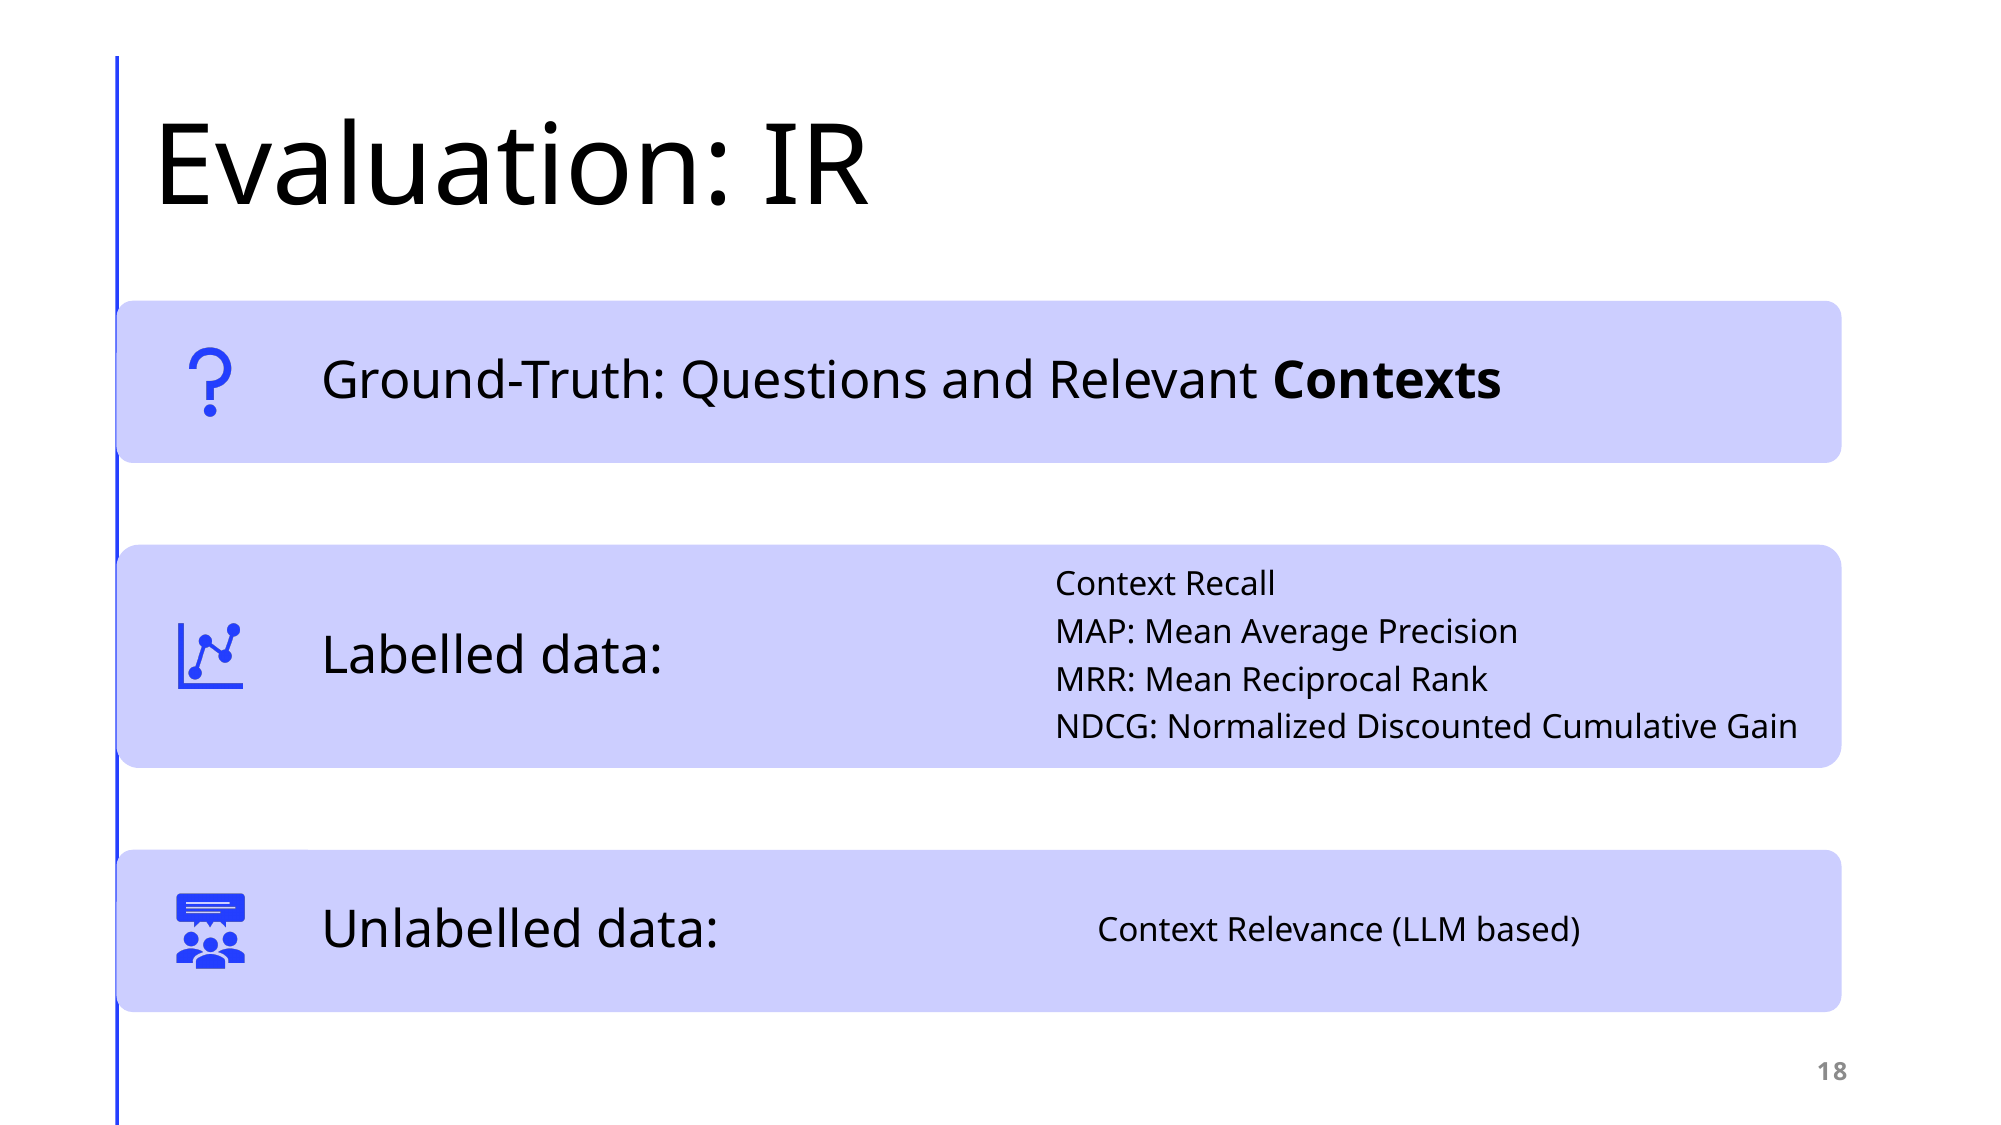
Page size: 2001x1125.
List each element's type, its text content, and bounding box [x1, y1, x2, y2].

title Evaluation: IR [137, 59, 1863, 278]
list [137, 299, 1863, 1014]
slide_number 18 [1412, 1042, 1863, 1103]
